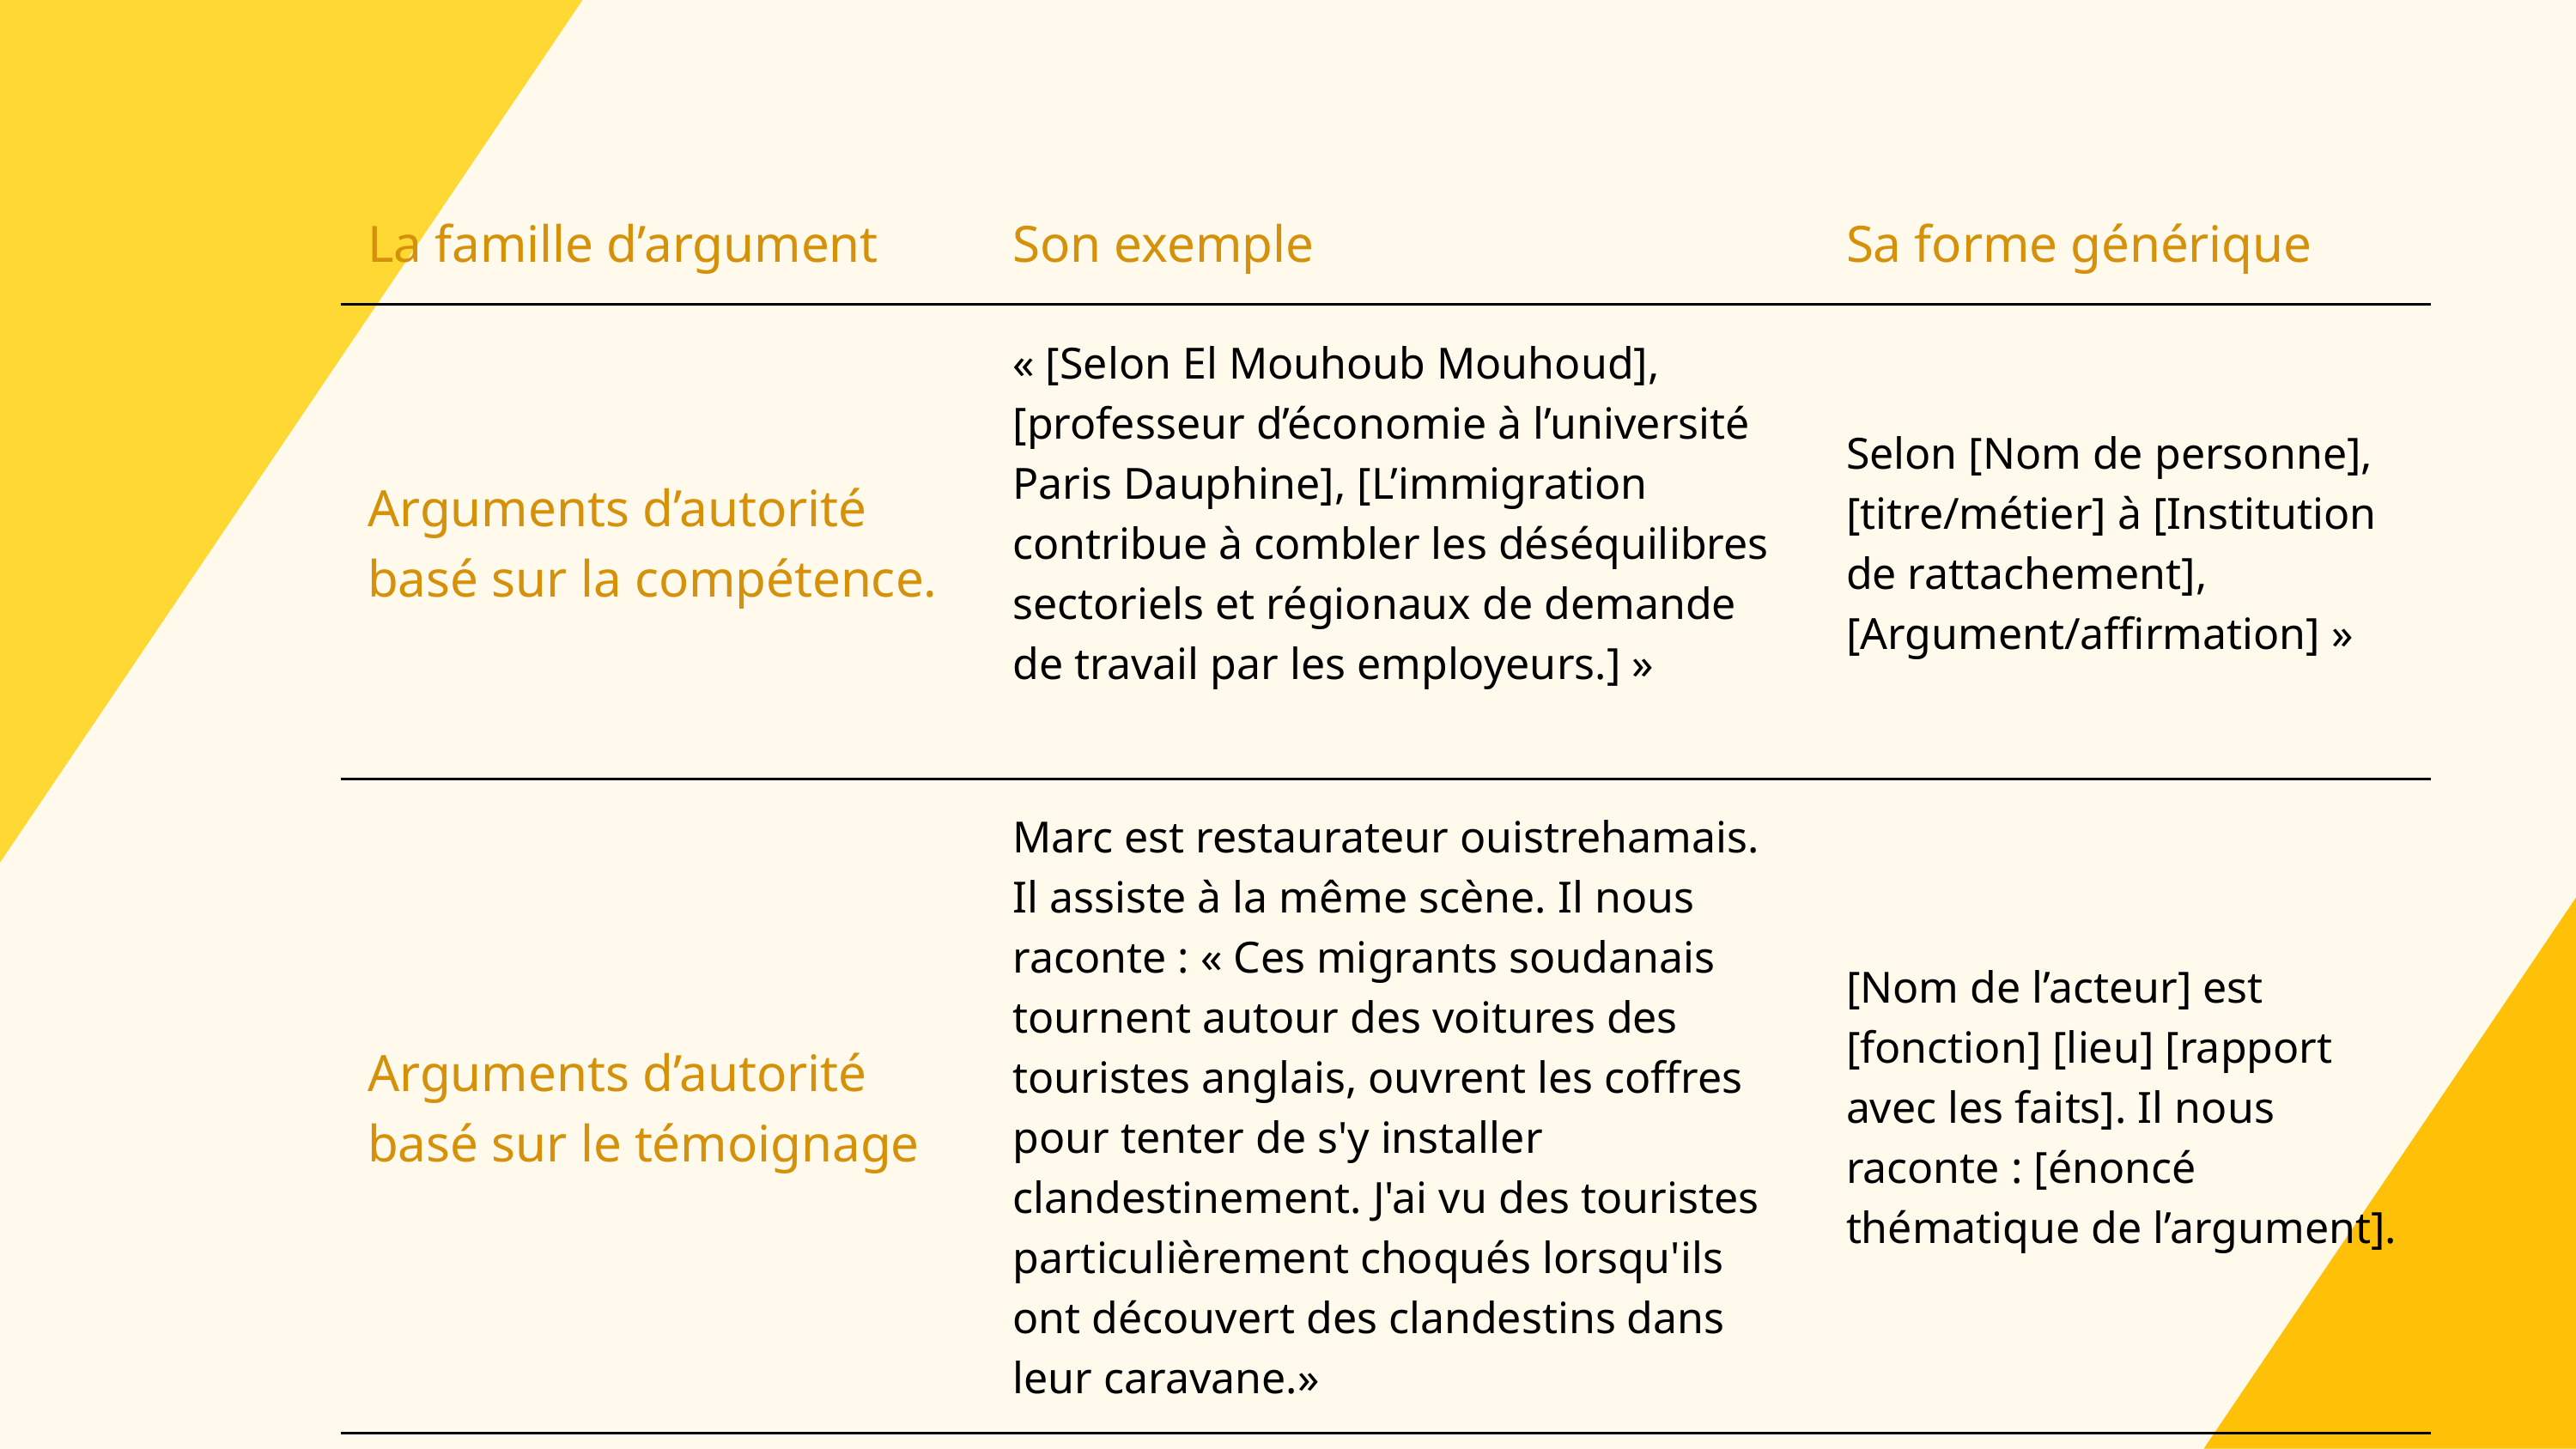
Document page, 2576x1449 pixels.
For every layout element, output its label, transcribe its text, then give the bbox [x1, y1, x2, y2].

table_header La famille d’argument [727, 179, 986, 303]
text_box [2114, 986, 2576, 1360]
table_header Son exemple [986, 179, 1820, 303]
table_cell [Nom de l’acteur] est [fonction] [lieu] [rapport avec les faits]. Il nous raconte : [énoncé thématique de l’argument]. [1820, 780, 2431, 1432]
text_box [0, 139, 723, 723]
table_cell « [Selon El Mouhoub Mouhoud], [professeur d’économie à l’université Paris Dauphine], [L’immigration contribue à combler les déséquilibres sectoriels et régionaux de demande de travail par les employeurs.] » [986, 306, 1820, 778]
table_cell Arguments d’autorité basé sur la compétence. [341, 306, 986, 778]
table_cell Arguments d’autorité basé sur le témoignage [341, 780, 986, 1432]
table_header Sa forme générique [1820, 179, 2431, 303]
table_cell Selon [Nom de personne], [titre/métier] à [Institution de rattachement], [Argument/affirmation] » [1820, 306, 2431, 778]
table_cell Marc est restaurateur ouistrehamais. Il assiste à la même scène. Il nous raconte : « Ces migrants soudanais tournent autour des voitures des touristes anglais, ouvrent les coffres pour tenter de s'y installer clandestinement. J'ai vu des touristes particulièrement choqués lorsqu'ils ont découvert des clandestins dans leur caravane.» [986, 780, 1820, 1432]
